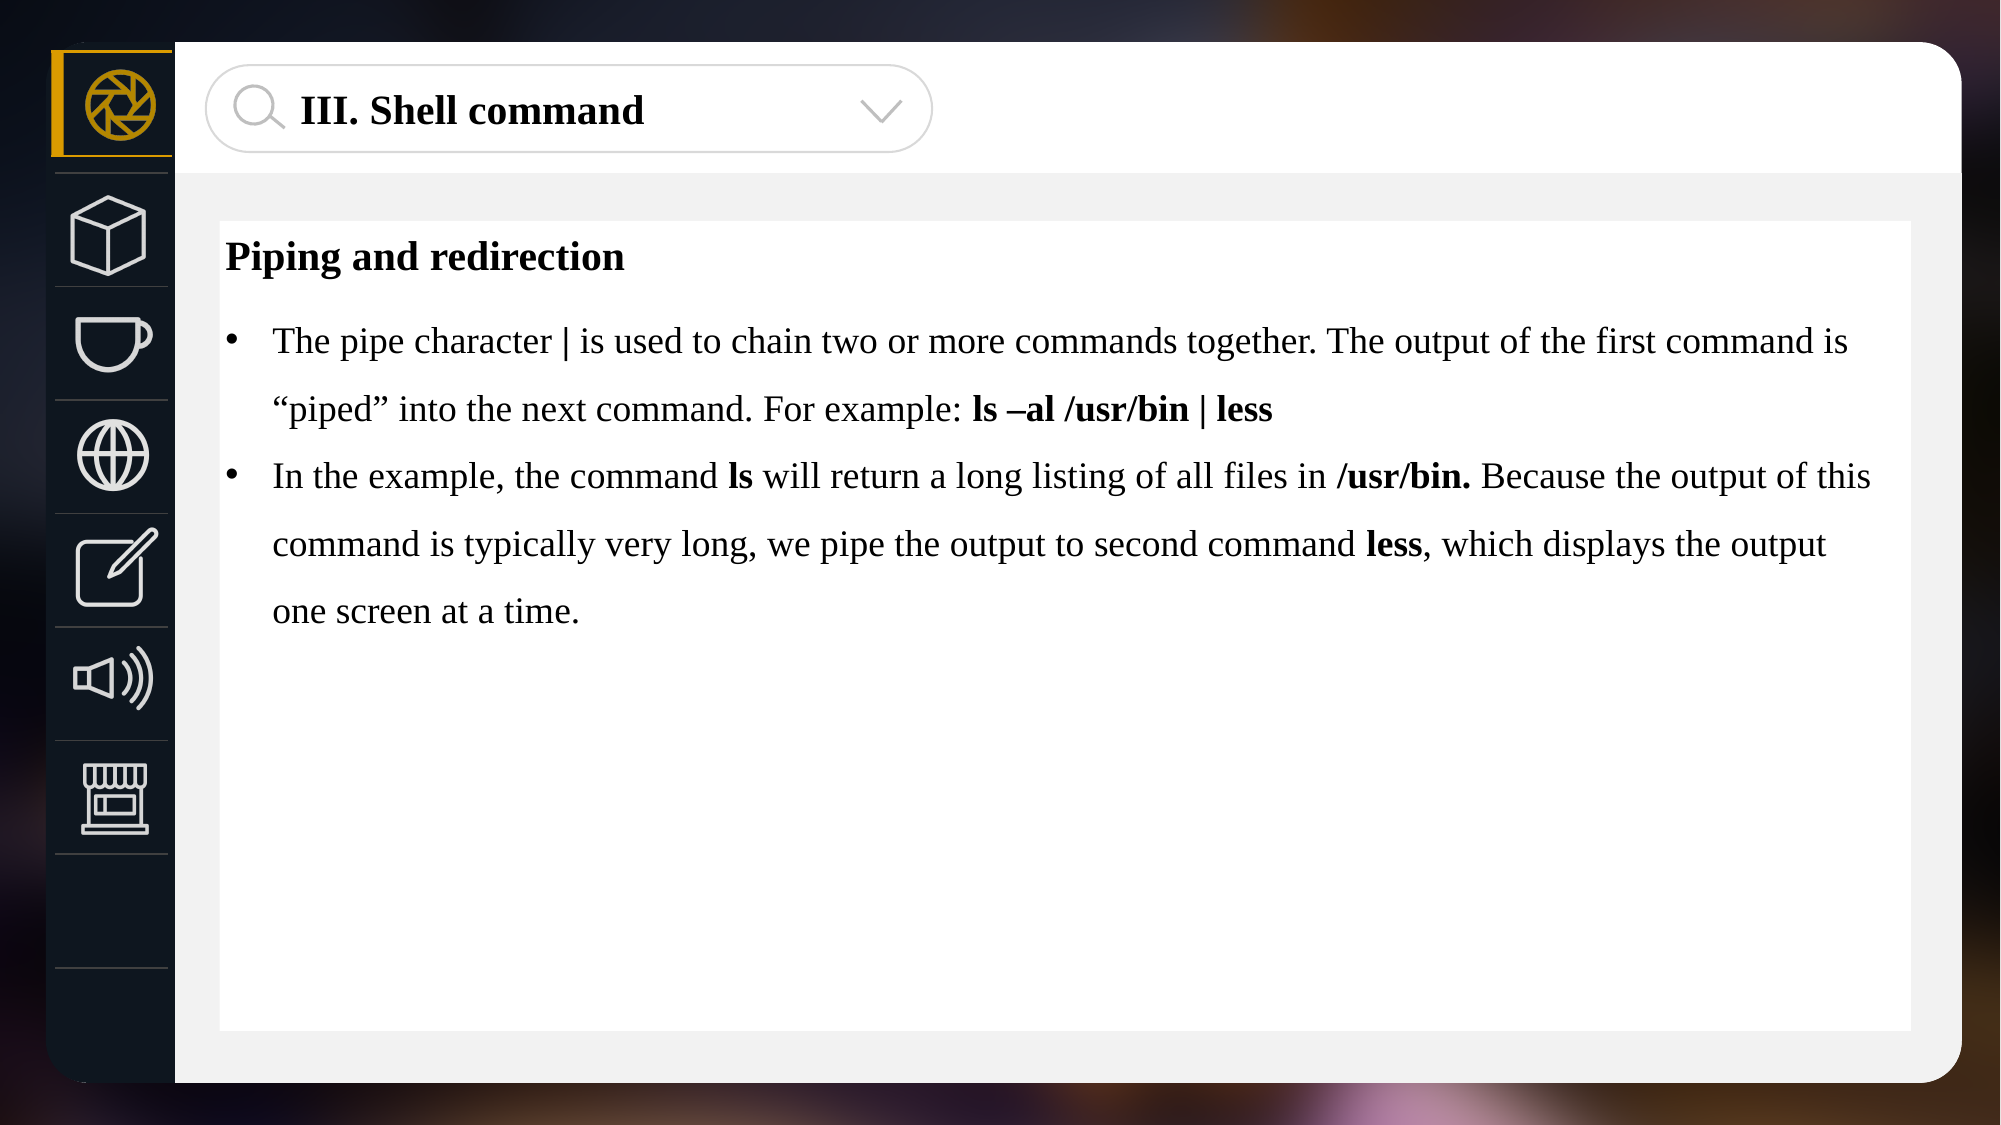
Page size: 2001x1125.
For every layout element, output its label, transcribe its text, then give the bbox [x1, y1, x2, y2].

text_box III. Shell command [285, 75, 1003, 141]
picture [0, 0, 2001, 1125]
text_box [51, 40, 185, 170]
text_box Piping and redirection [210, 220, 1902, 286]
text_box The proxy configured on this screen is used for accessing the package repository and the snap store both in the installer environment and in the installed system. [219, 220, 1912, 1032]
text_box The pipe character | is used to chain two or more commands together. The output of the first command is “piped” into the next command. For example: ls –al /usr/bin | less In the example, the command ls will return a long listing of all files in /usr/bin. Because the output of this command is typically very long, we pipe the output to second command less, which displays the output one screen at a time. [210, 286, 1902, 774]
